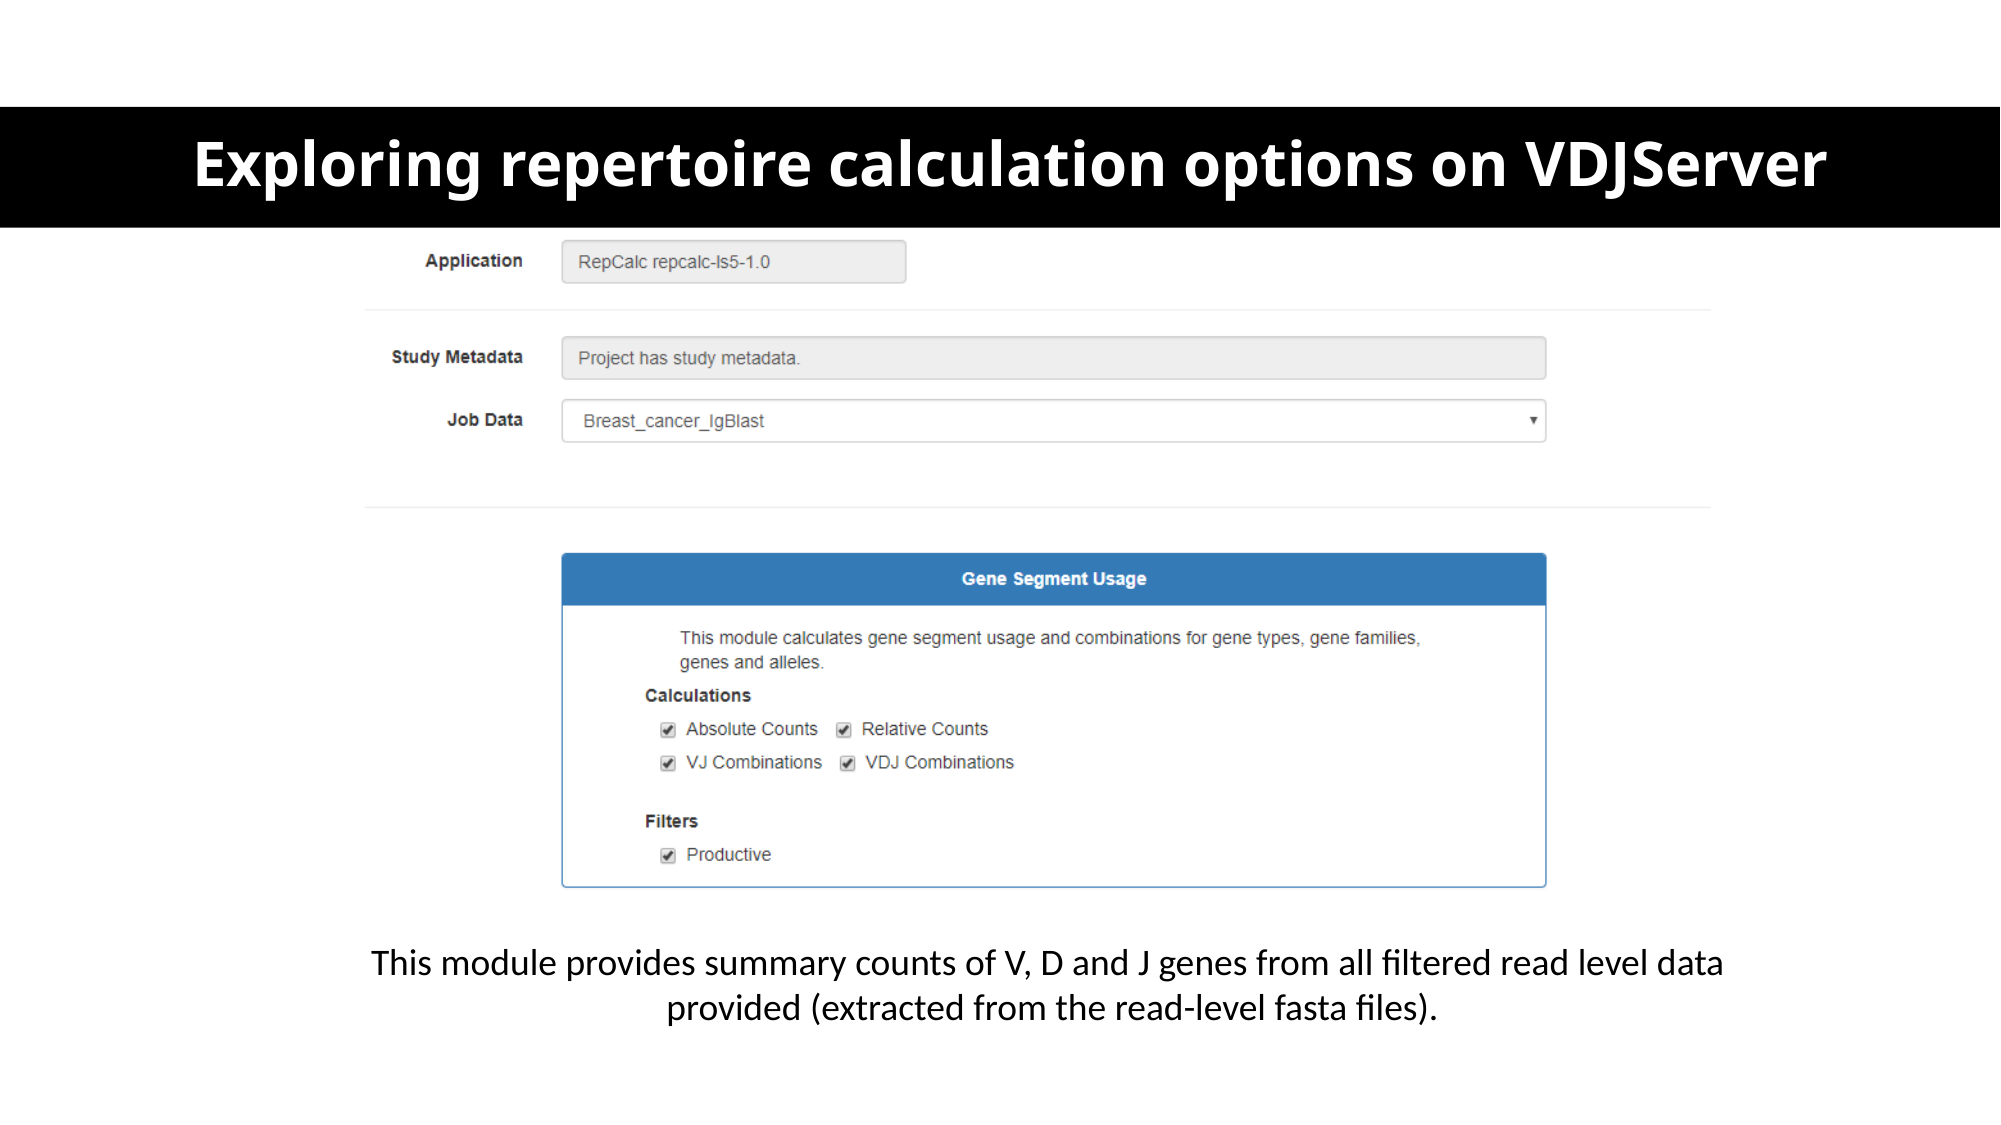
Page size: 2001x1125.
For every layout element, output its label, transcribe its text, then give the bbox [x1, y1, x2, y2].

picture [364, 229, 1711, 900]
title Exploring repertoire calculation options on VDJServer [91, 105, 1931, 228]
text_box This module provides summary counts of V, D and J genes from all filtered read level data provided (extracted from the read-level fasta files). [356, 930, 1750, 1036]
text_box [0, 106, 2000, 229]
